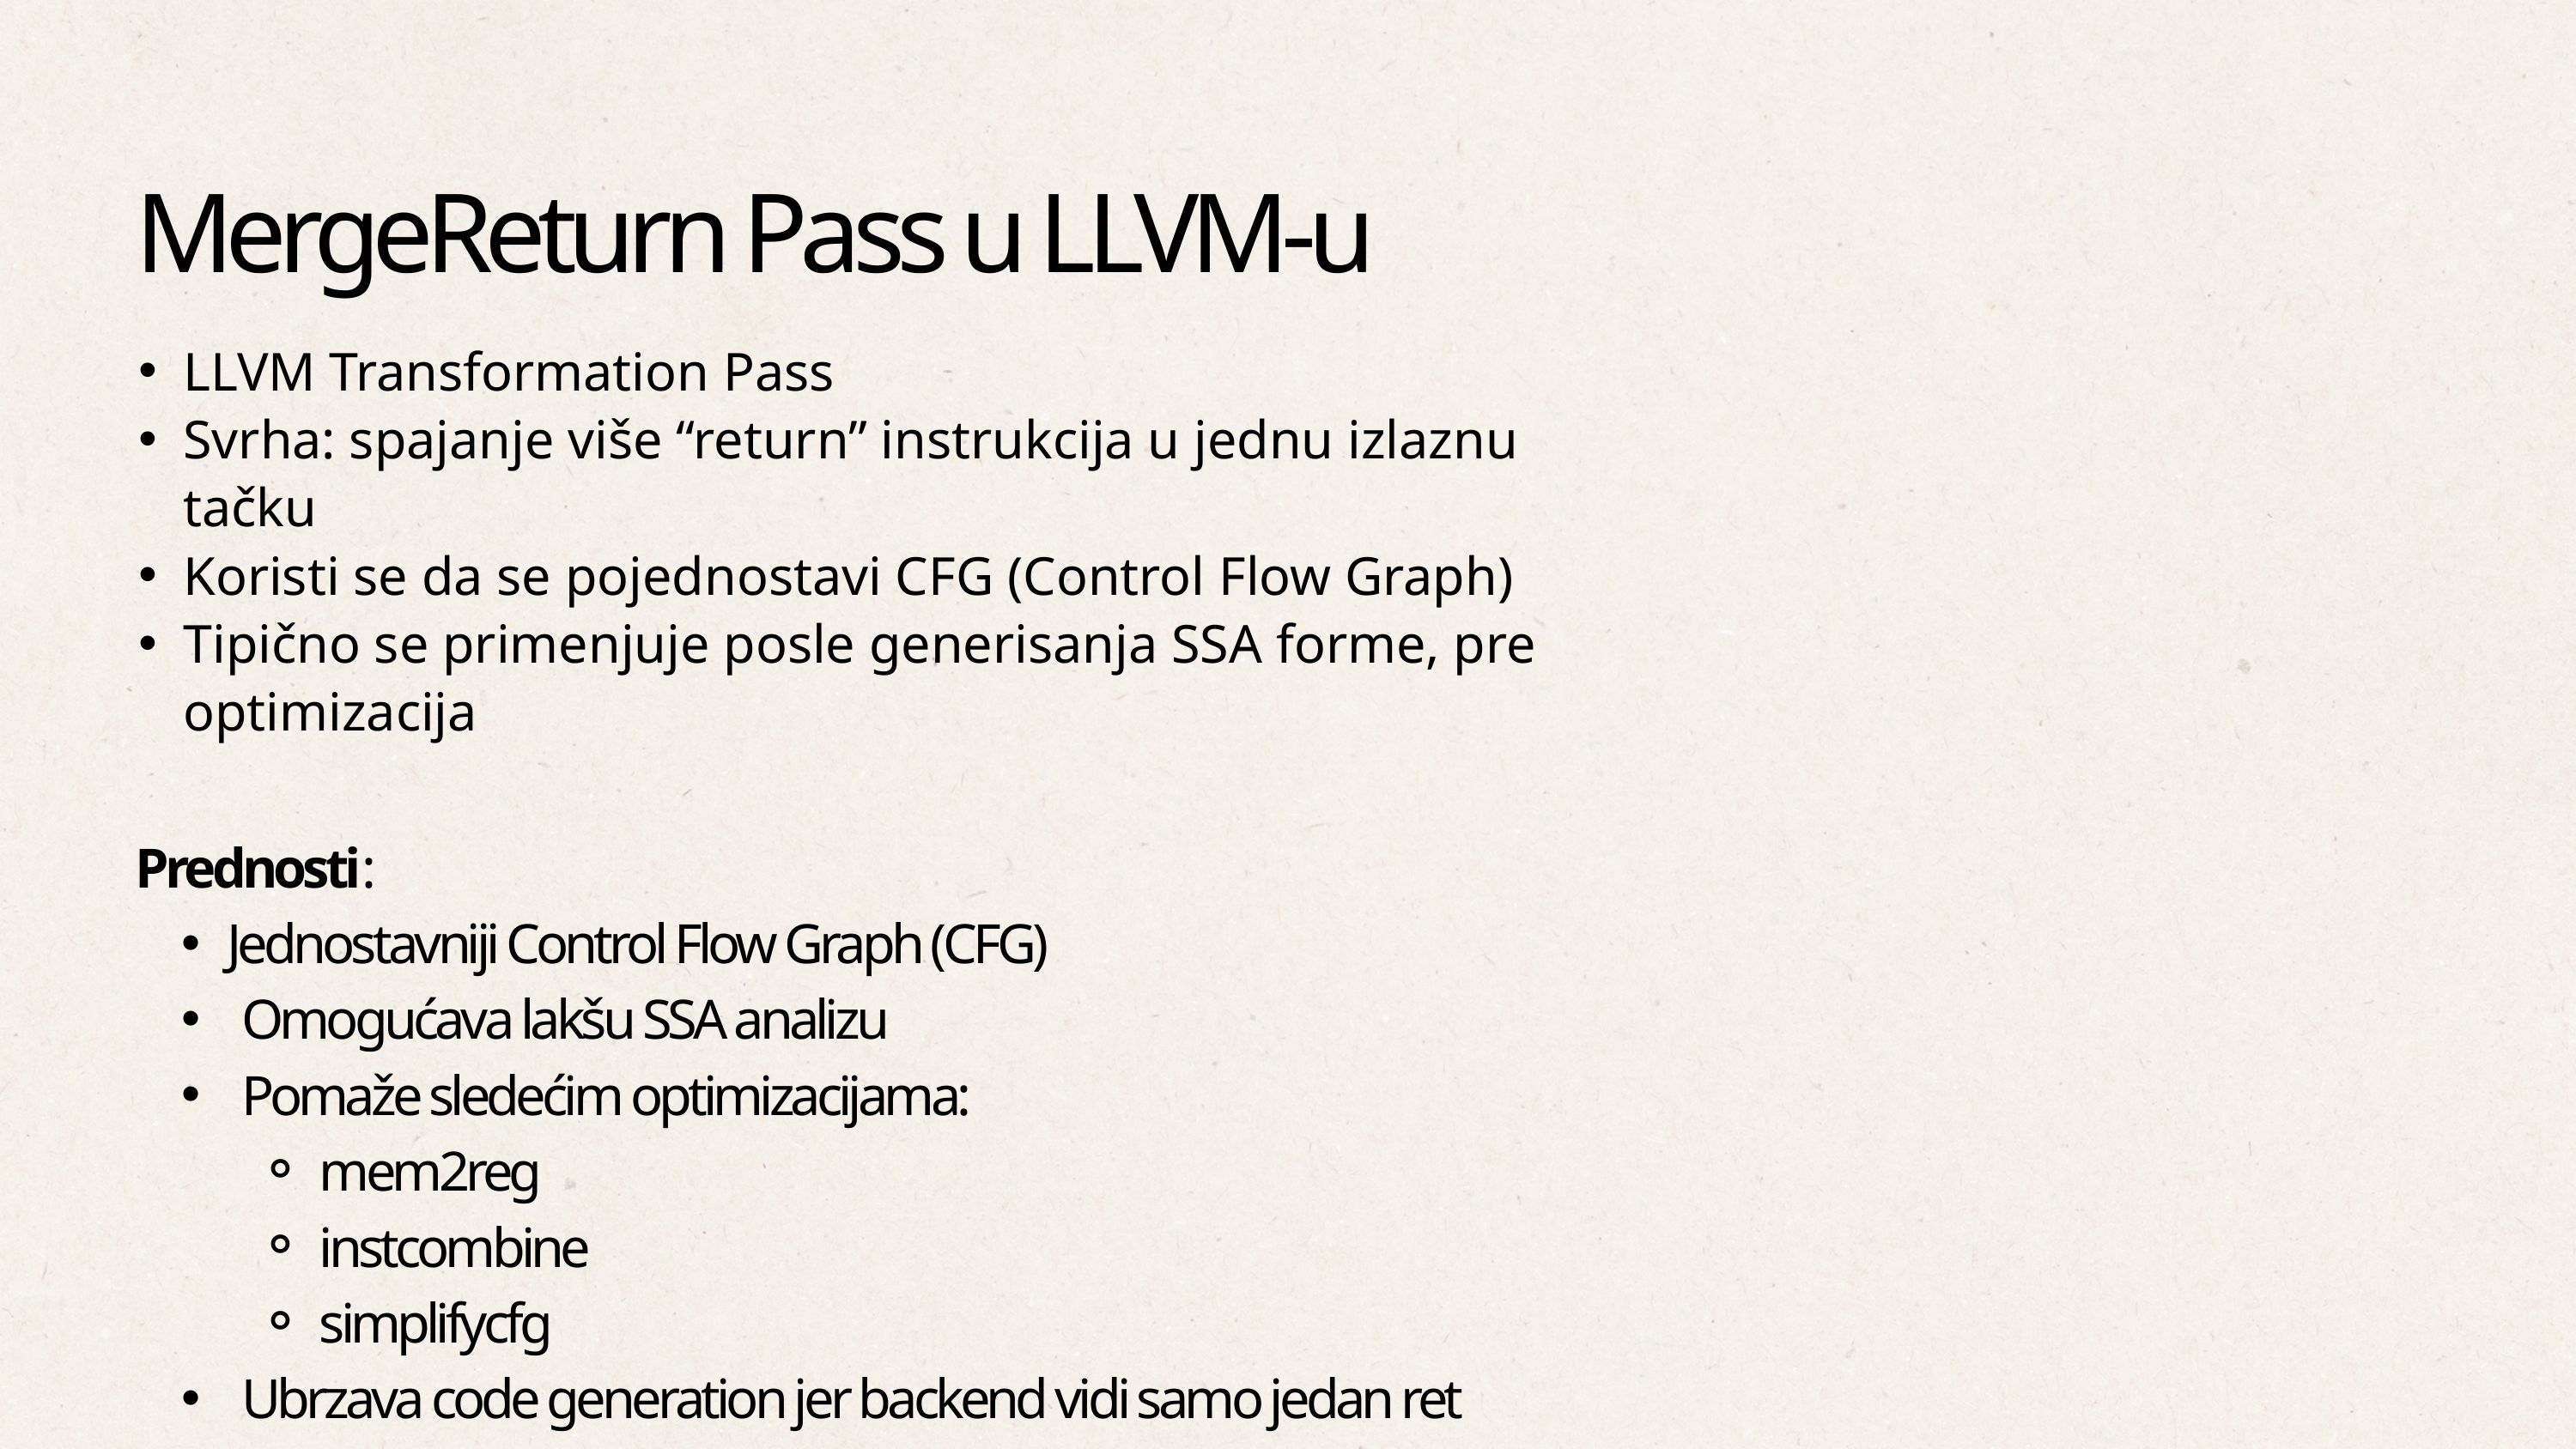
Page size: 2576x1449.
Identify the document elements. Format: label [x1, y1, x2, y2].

text_box [0, 0, 2576, 1449]
